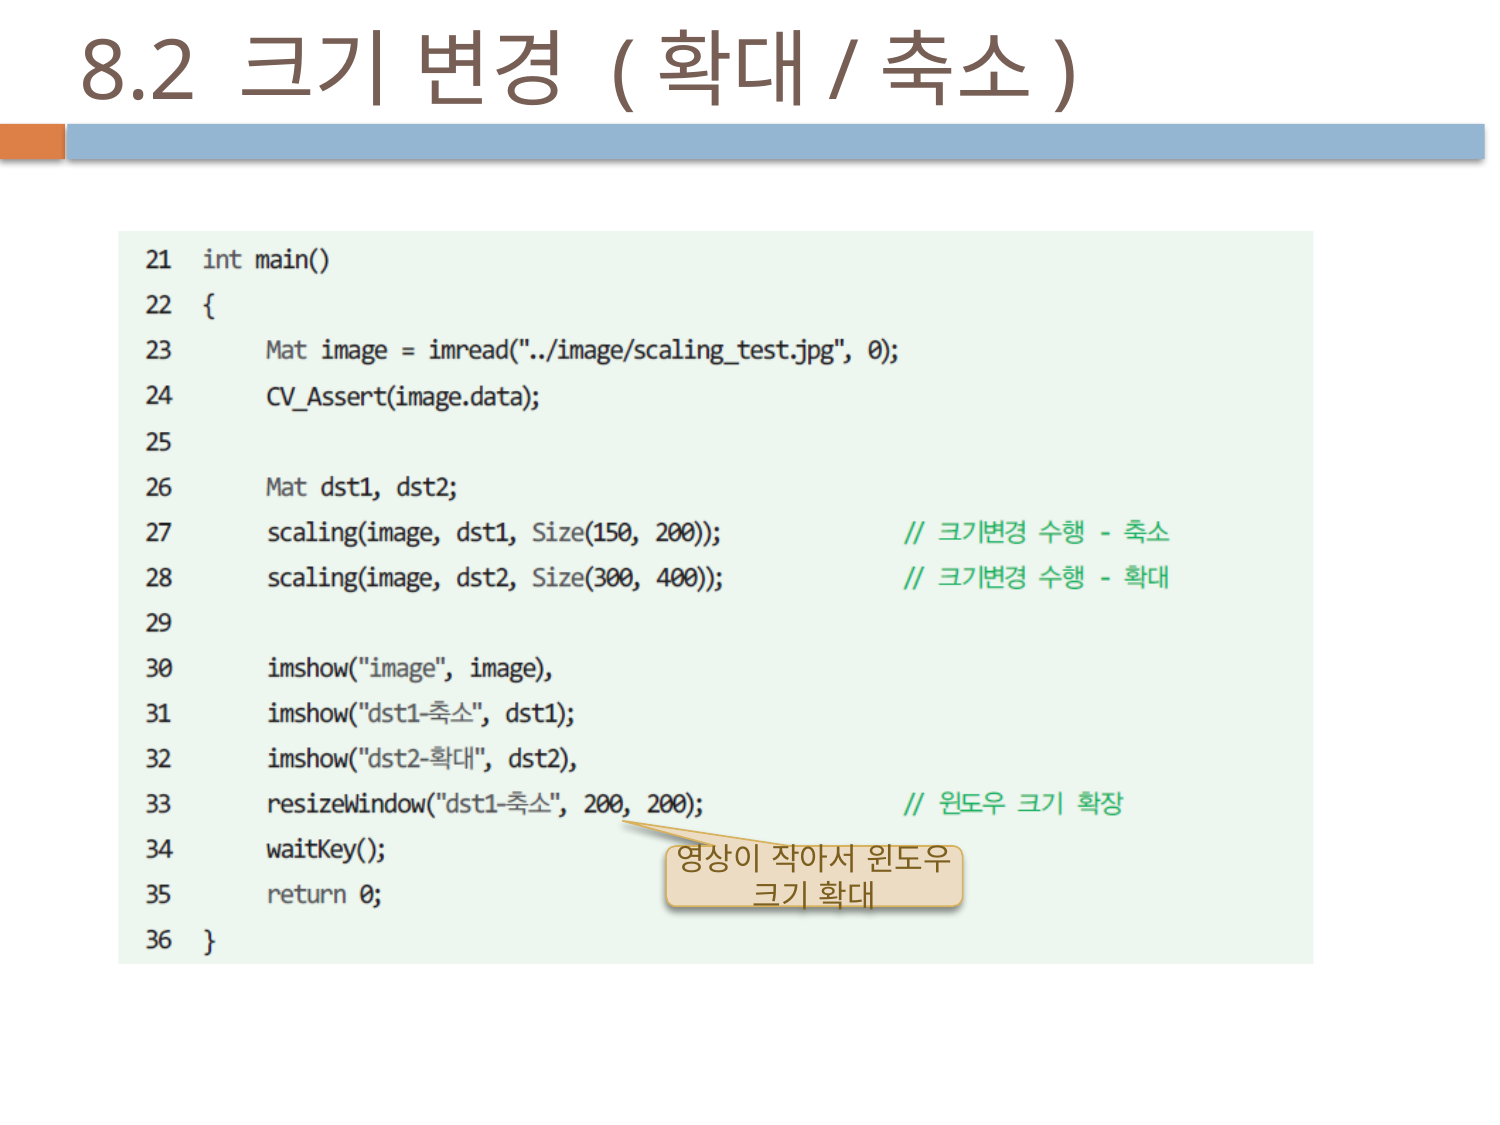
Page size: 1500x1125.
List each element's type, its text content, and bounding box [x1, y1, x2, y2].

picture [118, 231, 1322, 965]
title 8.2 크기 변경 (확대/축소) [64, 7, 1471, 126]
